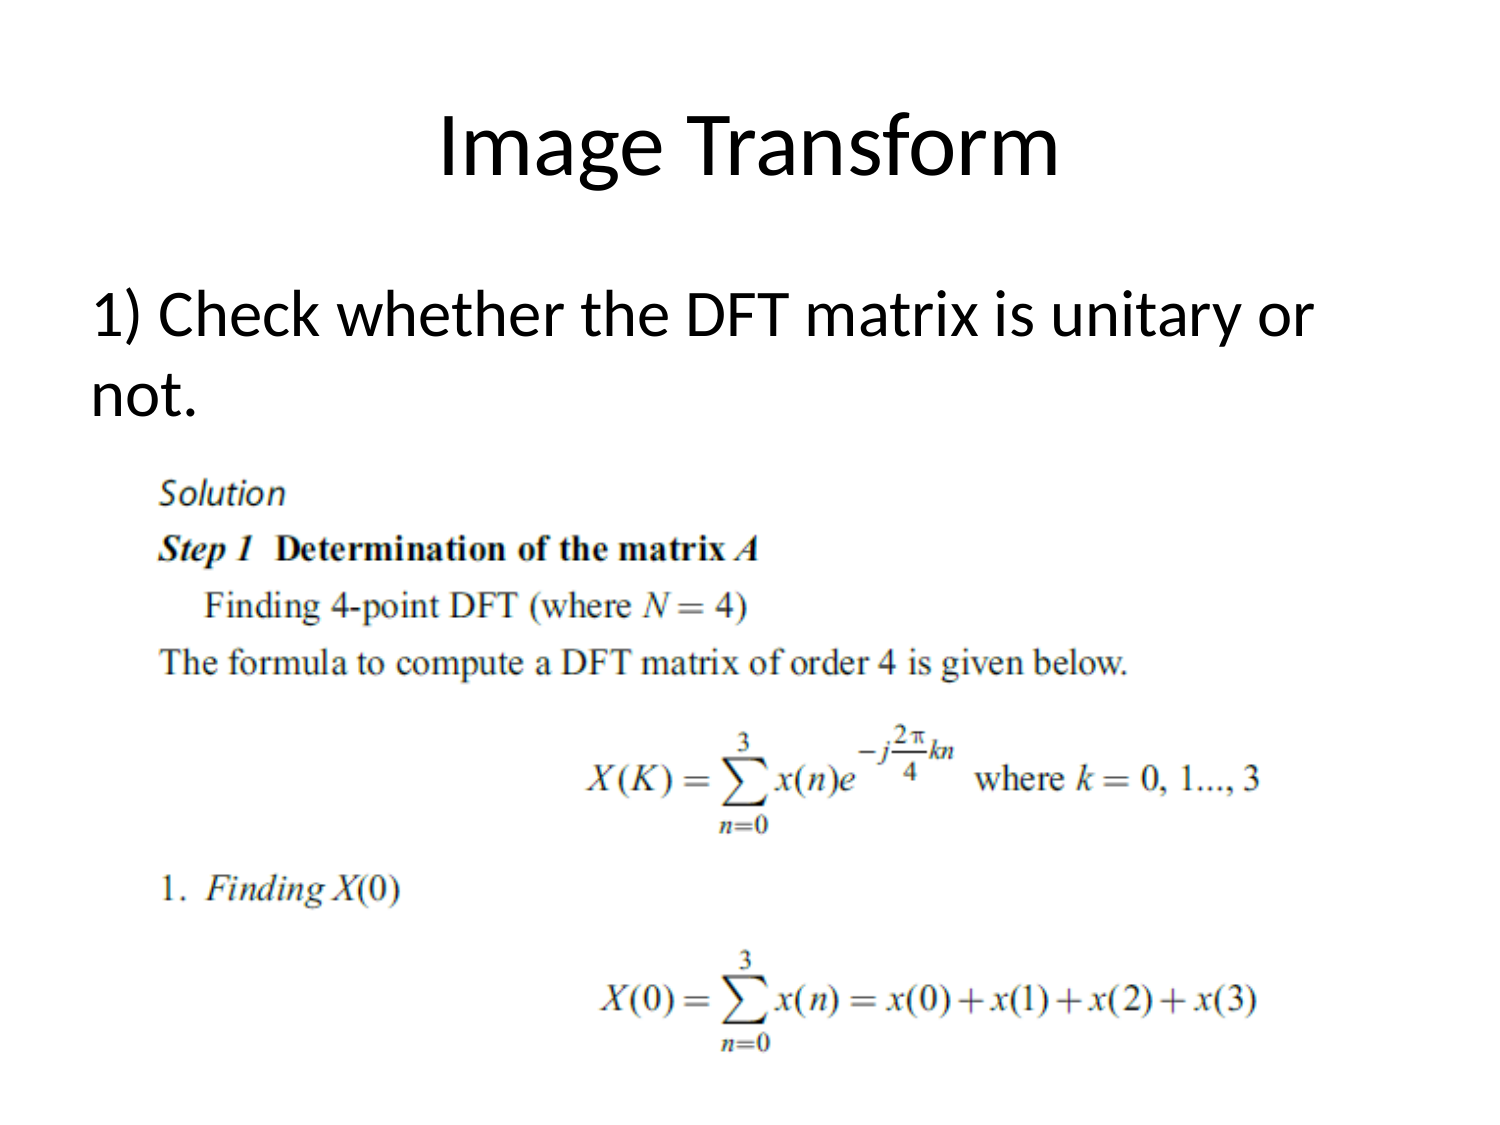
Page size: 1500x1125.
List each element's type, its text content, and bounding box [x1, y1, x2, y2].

title Image Transform [75, 45, 1425, 233]
list 1) Check whether the DFT matrix is unitary or not. [75, 262, 1425, 1005]
picture [111, 453, 1341, 1097]
